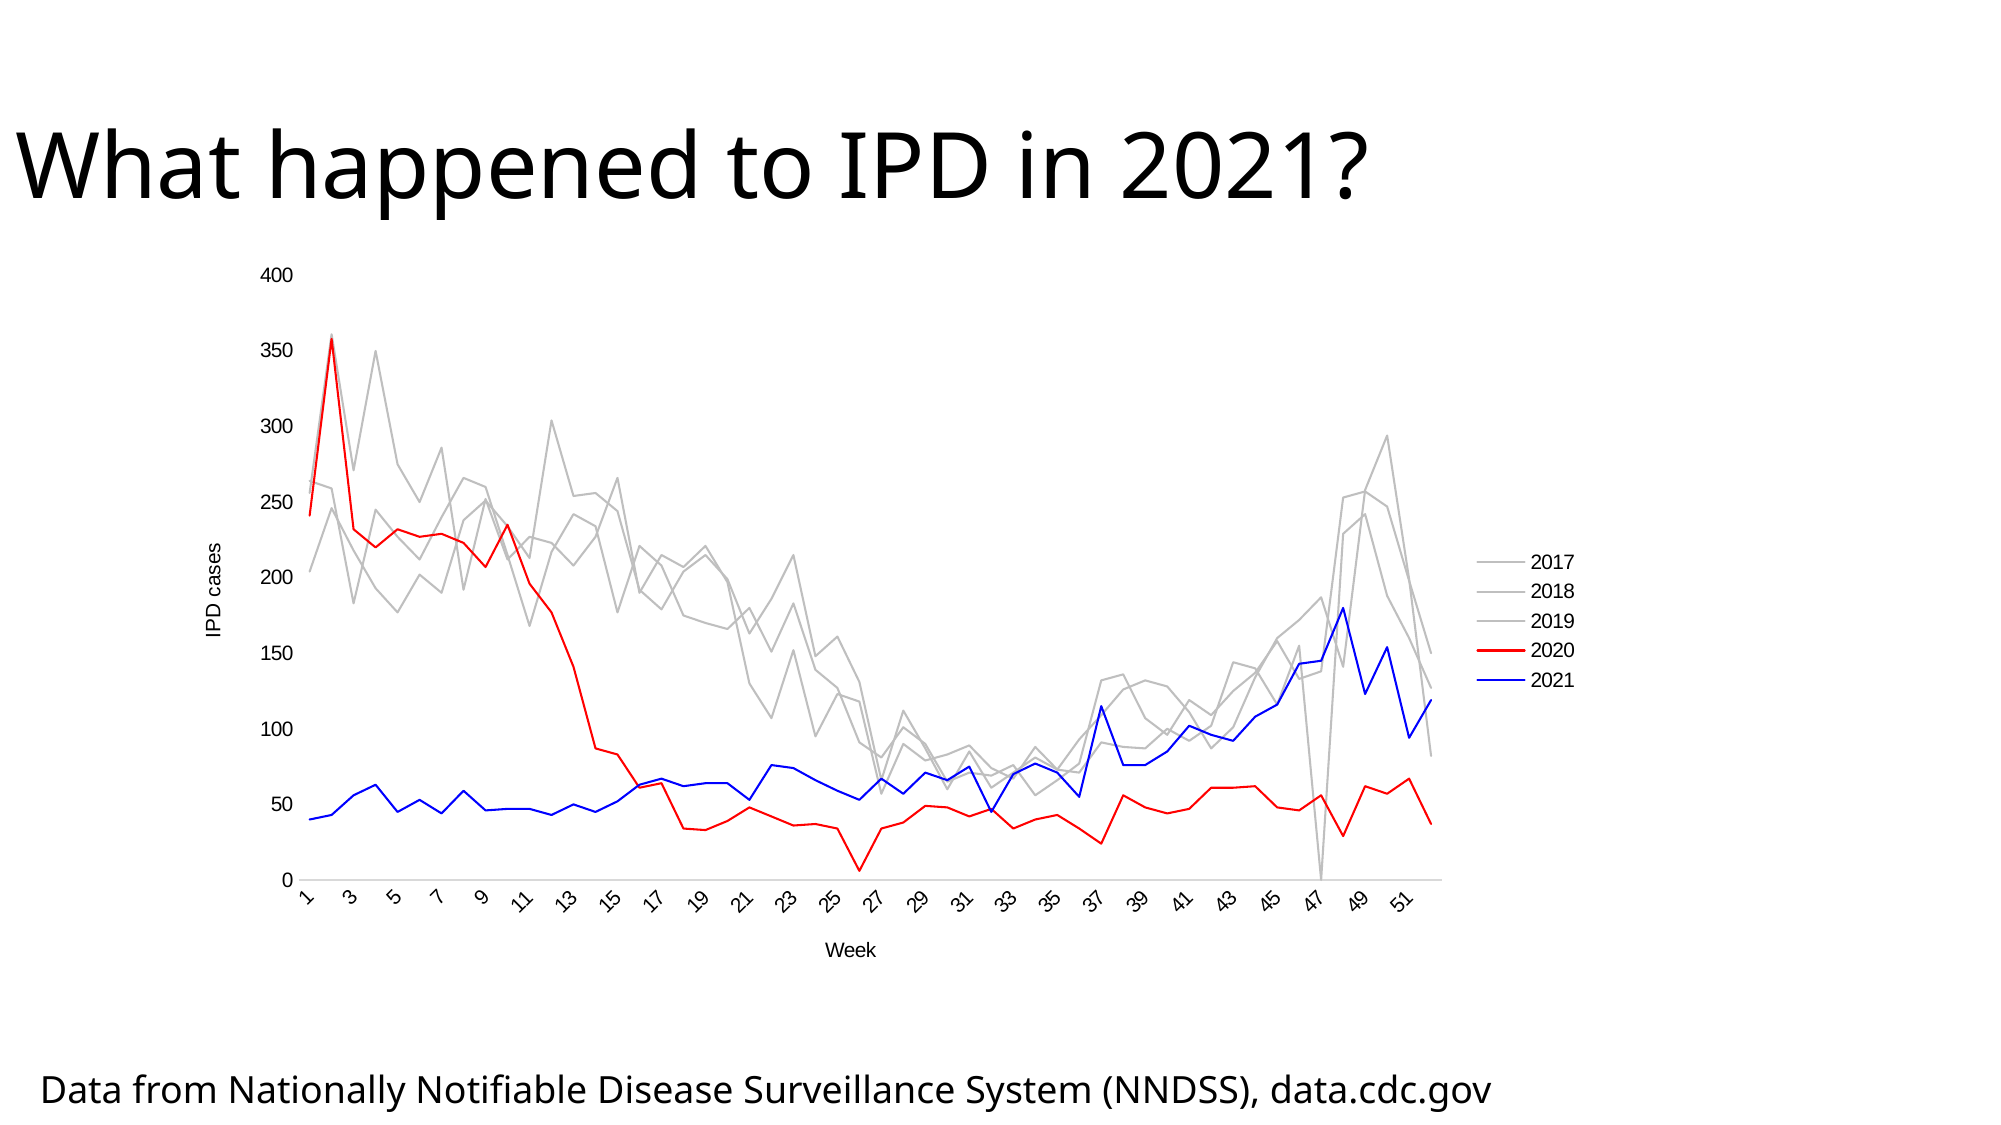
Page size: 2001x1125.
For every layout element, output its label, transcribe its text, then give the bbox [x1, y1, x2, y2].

text_box Data from Nationally Notifiable Disease Surveillance System (NNDSS), data.cdc.gov [24, 1058, 1742, 1118]
title What happened to IPD in 2021? [0, 59, 1863, 278]
chart [168, 248, 1594, 994]
